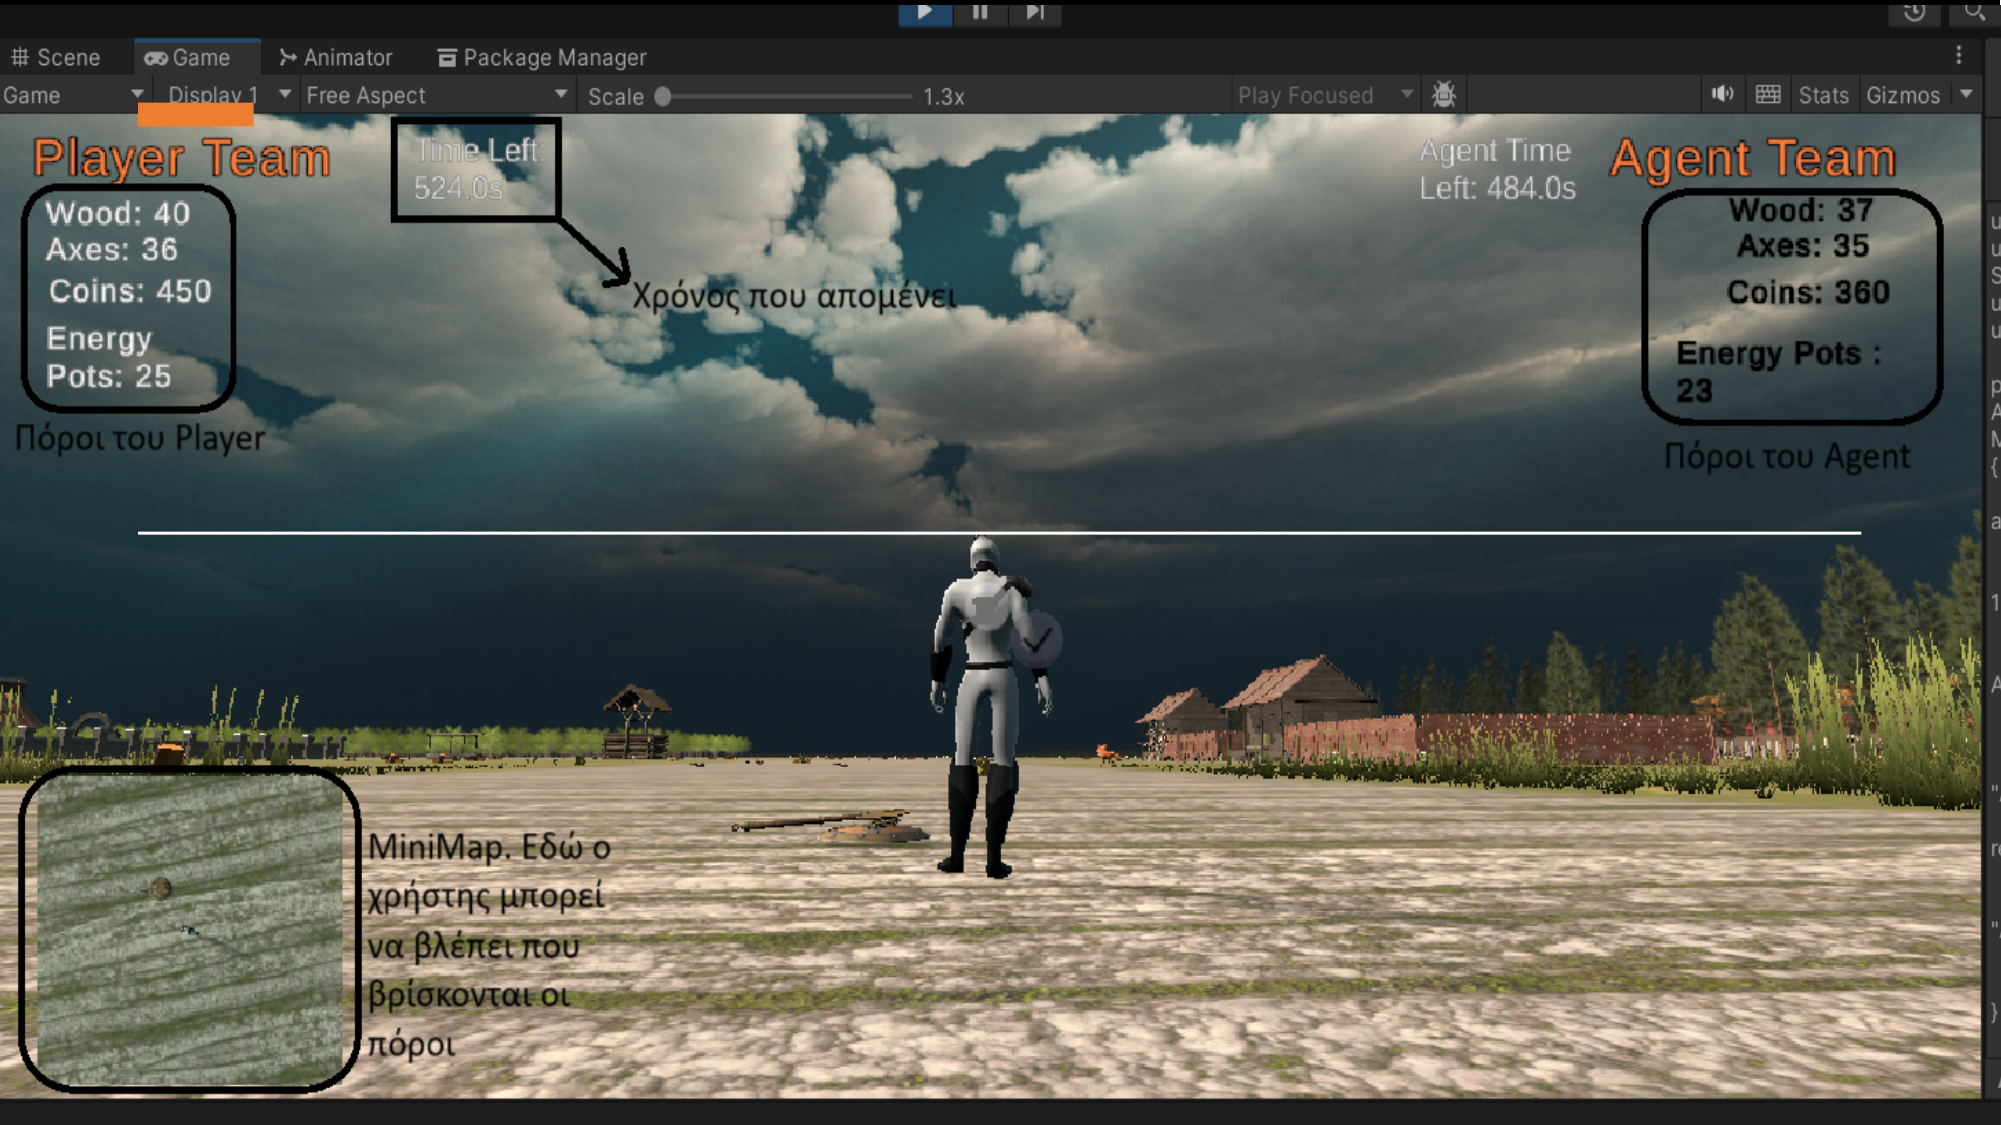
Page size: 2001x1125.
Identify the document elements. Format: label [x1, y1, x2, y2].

text_box [0, 0, 2000, 5]
picture [0, 5, 2001, 1125]
